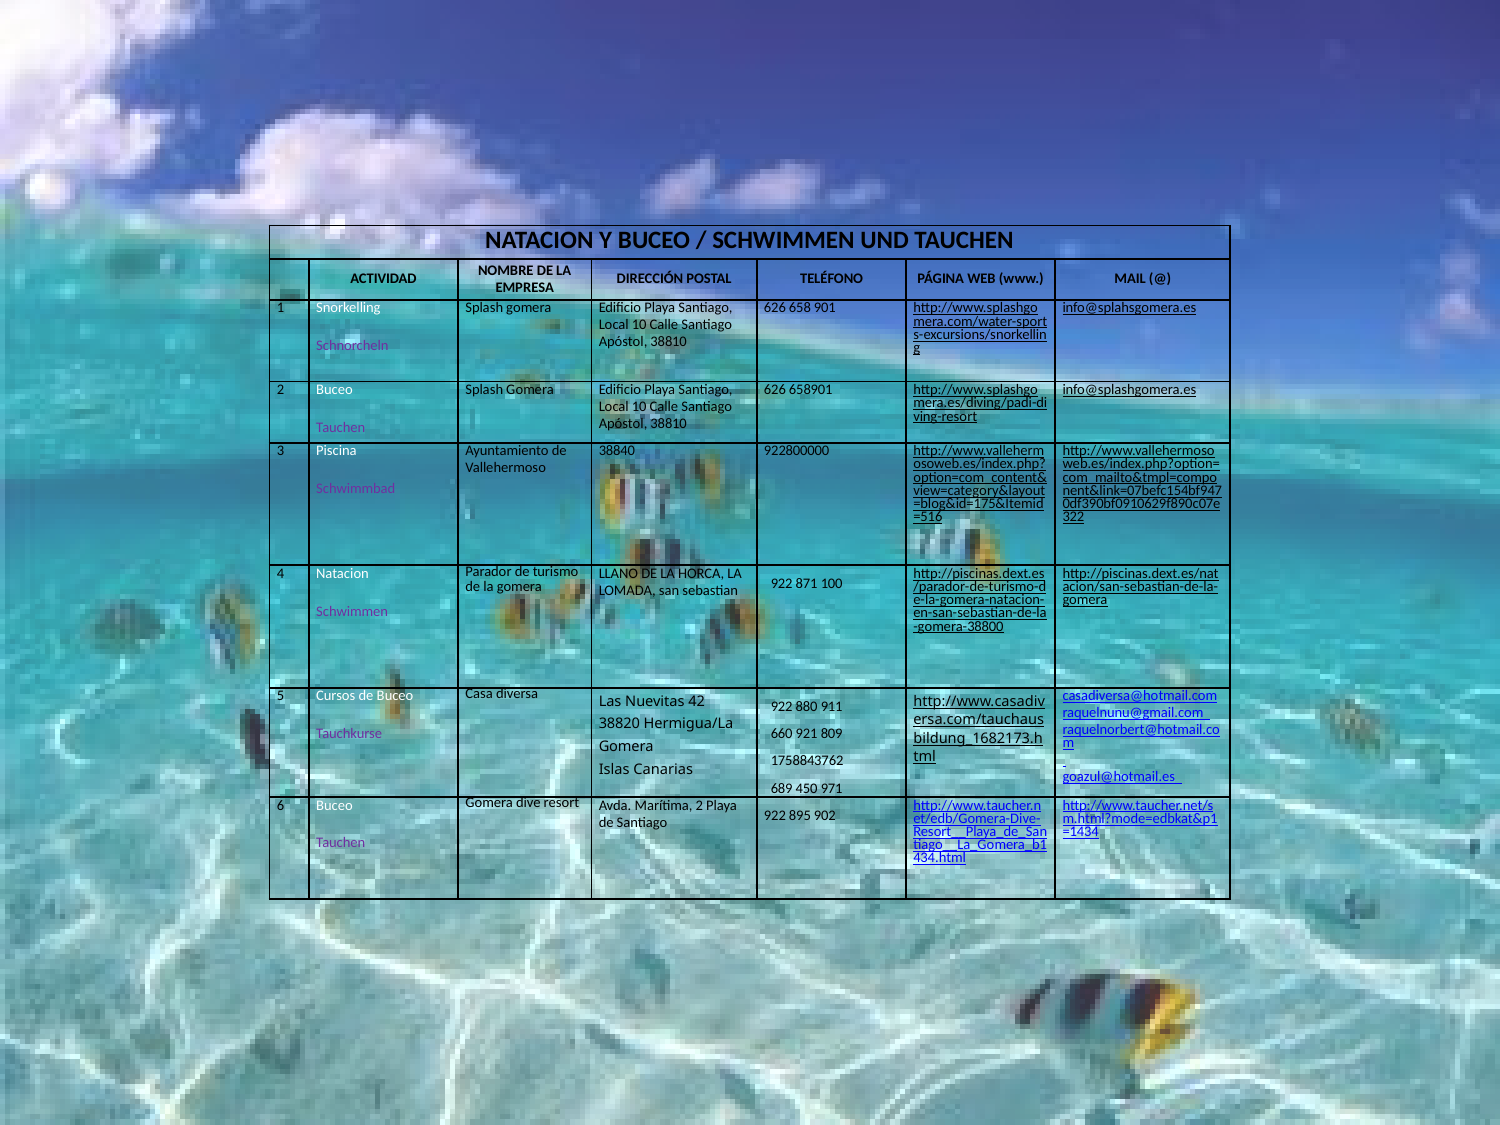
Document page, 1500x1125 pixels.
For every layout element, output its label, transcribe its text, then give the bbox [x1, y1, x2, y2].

table_cell http://www.taucher.net/sm.html?mode=edbkat&p1=1434 [1056, 798, 1229, 898]
table_cell 922 895 902 [758, 798, 905, 898]
table_cell Casa diversa [459, 689, 591, 796]
table_cell [270, 260, 308, 299]
table_cell PÁGINA WEB (www.) [907, 260, 1054, 299]
table_cell 3 [270, 444, 308, 564]
table_cell 5 [270, 689, 308, 796]
table_cell info@splashgomera.es [1056, 382, 1229, 442]
table_cell 6 [270, 798, 308, 898]
table_cell Las Nuevitas 42 38820 Hermigua/La Gomera Islas Canarias [592, 689, 756, 796]
table_cell Piscina Schwimmbad [310, 444, 457, 564]
table_cell http://www.splashgomera.es/diving/padi-diving-resort [907, 382, 1054, 442]
table_header NATACION Y BUCEO / SCHWIMMEN UND TAUCHEN [270, 226, 1229, 258]
table_cell TELÉFONO [758, 260, 905, 299]
table_cell http://www.casadiversa.com/tauchausbildung_1682173.html [907, 689, 1054, 796]
table_cell DIRECCIÓN POSTAL [592, 260, 756, 299]
table_cell Parador de turismo de la gomera [459, 566, 591, 687]
table_cell 626 658 901 [758, 301, 905, 381]
table_cell Natacion Schwimmen [310, 566, 457, 687]
table_cell 38840 [592, 444, 756, 564]
table_cell 922 880 911 660 921 809 1758843762 689 450 971 [758, 689, 905, 796]
table_cell casadiversa@hotmail.com raquelnunu@gmail.com raquelnorbert@hotmail.com goazul@hotmail.es [1056, 689, 1229, 796]
table_cell 4 [270, 566, 308, 687]
table_cell 2 [270, 382, 308, 442]
table_cell MAIL (@) [1056, 260, 1229, 299]
table_cell http://www.splashgomera.com/water-sports-excursions/snorkelling [907, 301, 1054, 381]
table_cell http://www.vallehermosoweb.es/index.php?option=com_mailto&tmpl=component&link=07befc154bf9470df390bf0910629f890c07e322 [1056, 444, 1229, 564]
table_cell NOMBRE DE LA EMPRESA [459, 260, 591, 299]
table_cell ACTIVIDAD [310, 260, 457, 299]
table_cell Splash Gomera [459, 382, 591, 442]
table_cell Edificio Playa Santiago, Local 10 Calle Santiago Apóstol, 38810 [592, 301, 756, 381]
table_cell Ayuntamiento de Vallehermoso [459, 444, 591, 564]
table_cell http://piscinas.dext.es/parador-de-turismo-de-la-gomera-natacion-en-san-sebastian-de-la-gomera-38800 [907, 566, 1054, 687]
table_cell http://piscinas.dext.es/natacion/san-sebastian-de-la-gomera [1056, 566, 1229, 687]
table_cell 922 871 100 [758, 566, 905, 687]
table_cell http://www.taucher.net/edb/Gomera-Dive-Resort__Playa_de_Santiago__La_Gomera_b1434.html [907, 798, 1054, 898]
table_cell Buceo Tauchen [310, 382, 457, 442]
table_cell 1 [270, 301, 308, 381]
table_cell Splash gomera [459, 301, 591, 381]
table_cell LLANO DE LA HORCA, LA LOMADA, san sebastian [592, 566, 756, 687]
table_cell Snorkelling Schnorcheln [310, 301, 457, 381]
table_cell 626 658901 [758, 382, 905, 442]
table_cell 922800000 [758, 444, 905, 564]
table_cell Cursos de Buceo Tauchkurse [310, 689, 457, 796]
table_cell info@splahsgomera.es [1056, 301, 1229, 381]
table_cell Gomera dive resort [459, 798, 591, 898]
table_cell Buceo Tauchen [310, 798, 457, 898]
table_cell Edificio Playa Santiago, Local 10 Calle Santiago Apóstol, 38810 [592, 382, 756, 442]
table_cell Avda. Marítima, 2 Playa de Santiago [592, 798, 756, 898]
table_cell http://www.vallehermosoweb.es/index.php?option=com_content&view=category&layout=blog&id=175&Itemid=516 [907, 444, 1054, 564]
